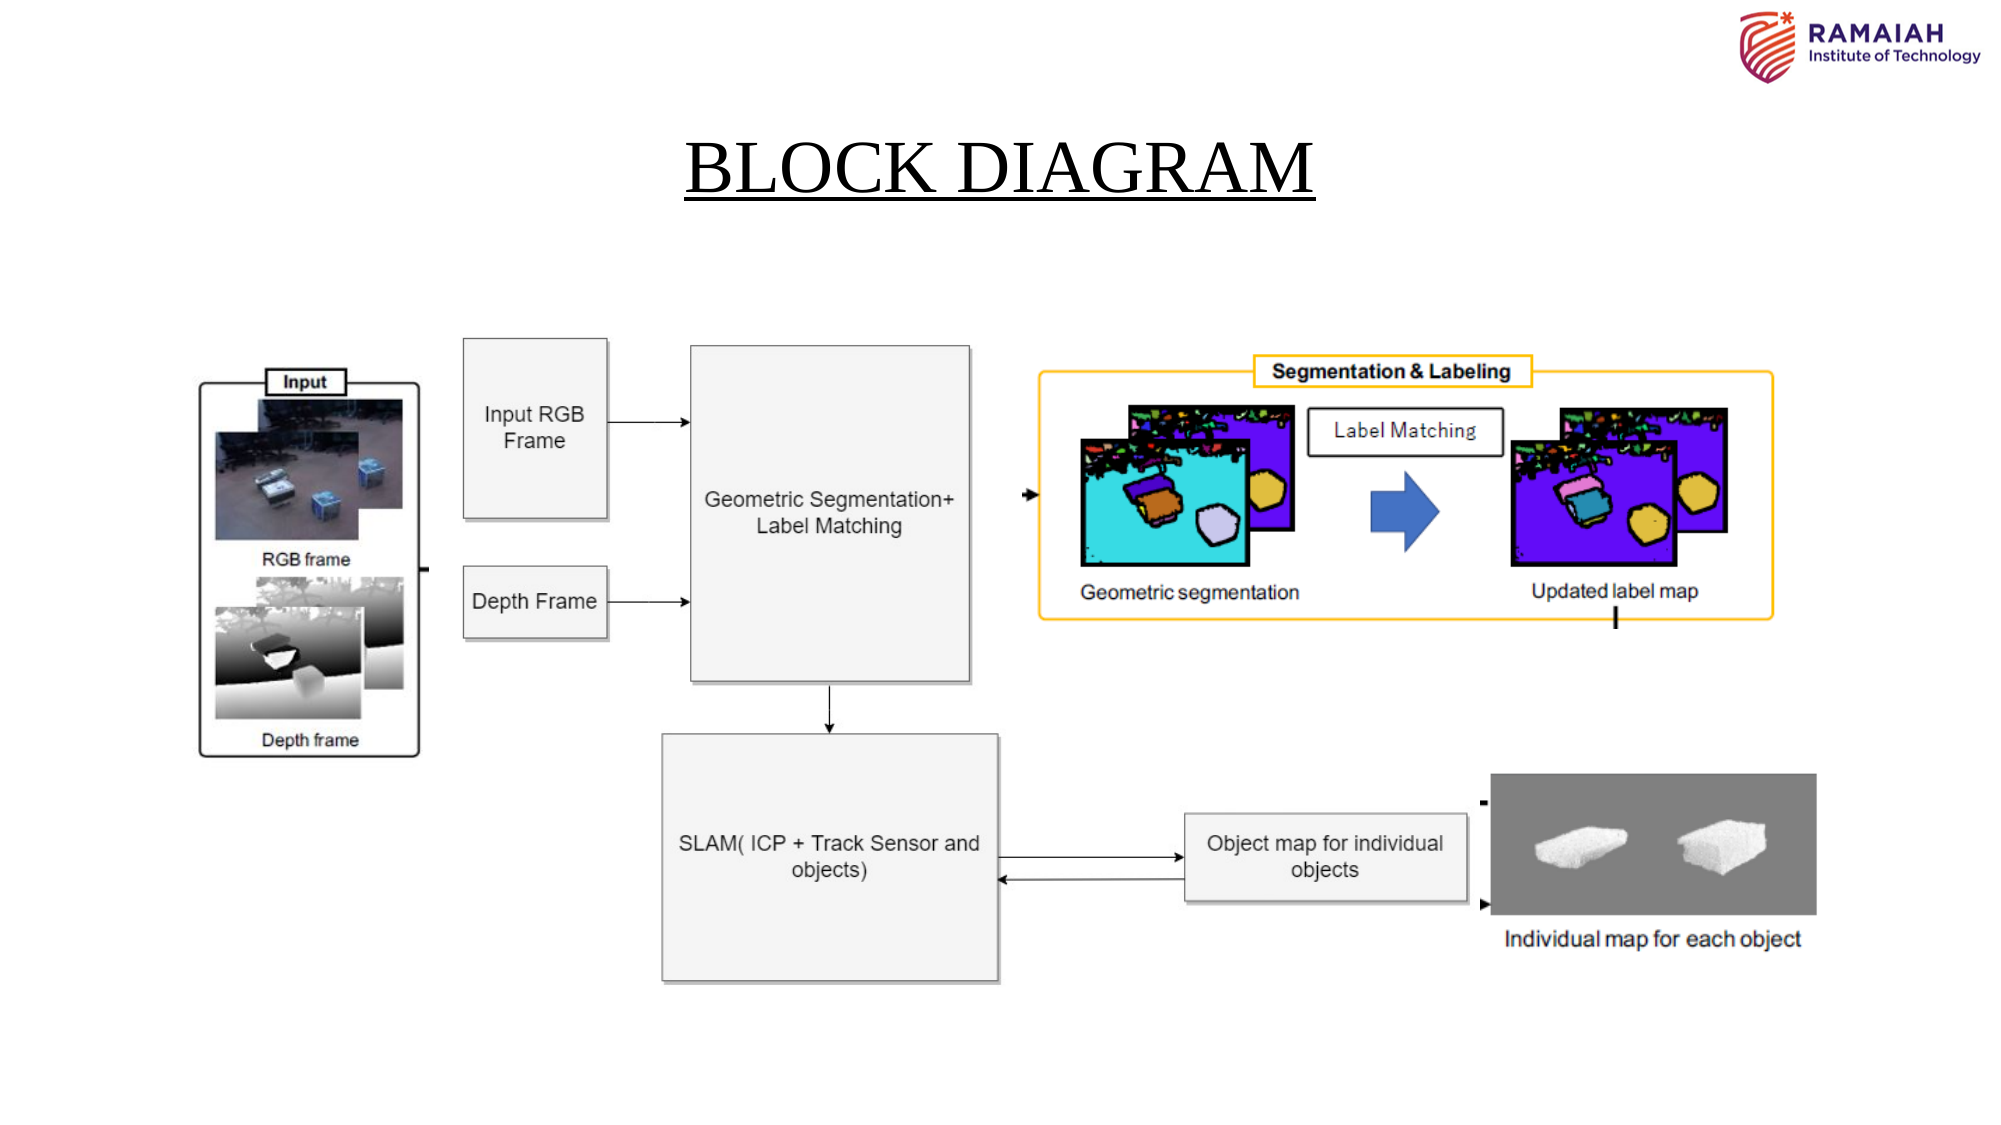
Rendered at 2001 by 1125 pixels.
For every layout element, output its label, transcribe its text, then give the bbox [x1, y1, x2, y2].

picture [1725, 0, 2000, 92]
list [172, 346, 429, 779]
picture [451, 326, 1828, 997]
title BLOCK DIAGRAM [137, 59, 1863, 278]
